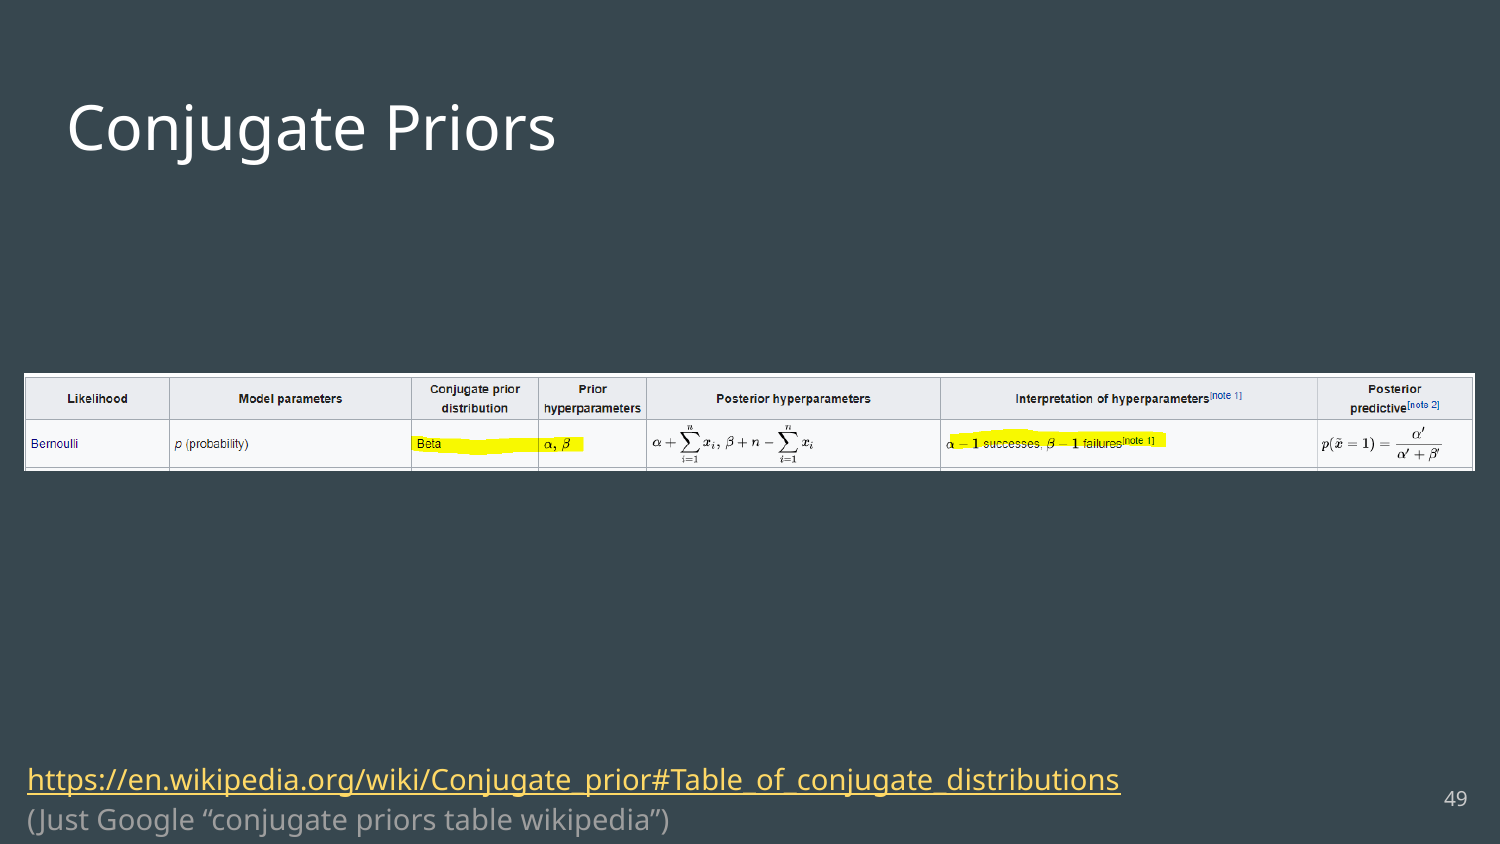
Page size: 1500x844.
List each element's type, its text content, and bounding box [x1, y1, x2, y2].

title Conjugate Priors [51, 72, 1449, 167]
text_box https://en.wikipedia.org/wiki/Conjugate_prior#Table_of_conjugate_distributions (Just Google “conjugate priors table wikipedia”) [12, 746, 1225, 829]
picture [24, 372, 1476, 471]
slide_number ‹#› [1392, 767, 1483, 833]
